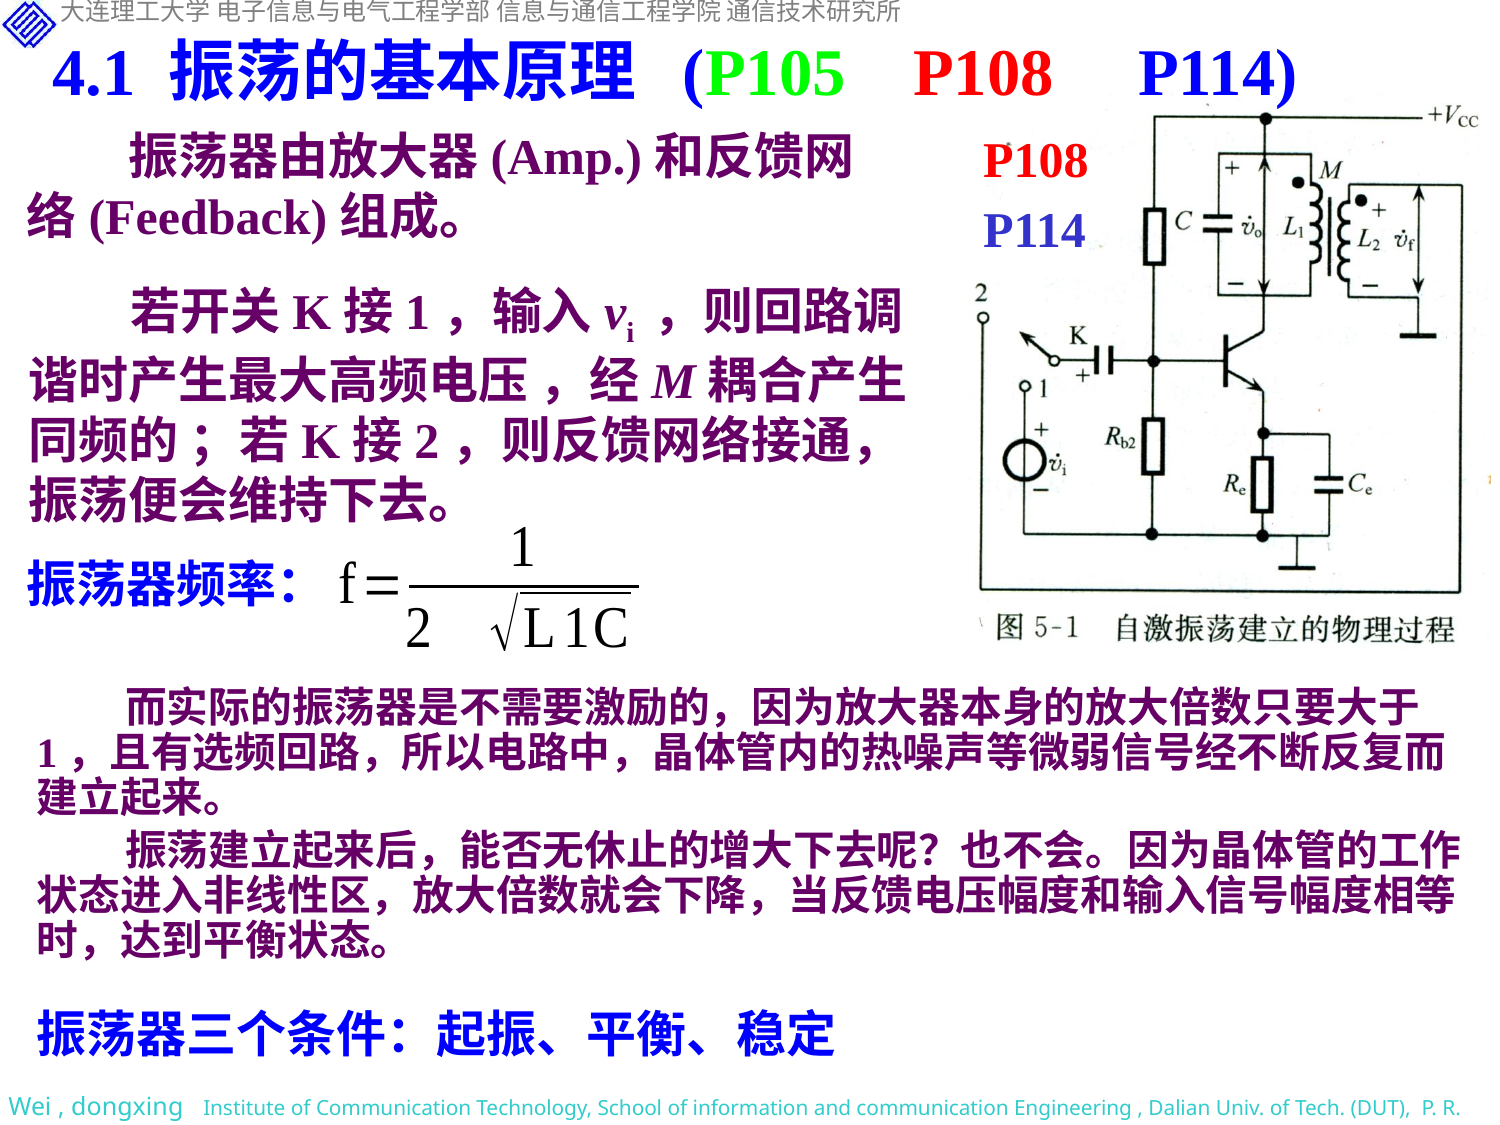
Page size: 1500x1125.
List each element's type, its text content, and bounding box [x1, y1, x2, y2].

text_box 振荡器频率： [11, 545, 455, 621]
text_box 振荡器三个条件：起振、平衡、稳定 [21, 994, 1176, 1070]
text_box 而实际的振荡器是不需要激励的，因为放大器本身的放大倍数只要大于1，且有选频回路，所以电路中，晶体管内的热噪声等微弱信号经不断反复而建立起来。 振荡建立起来后，能否无休止的增大下去呢？也不会。因为晶体管的工作状态进入非线性区，放大倍数就会下降，当反馈电压幅度和输入信号幅度相等时，达到平衡状态。 [21, 678, 1493, 984]
picture [0, 0, 59, 49]
text_box 振荡器由放大器(Amp.)和反馈网络(Feedback)组成。 [11, 117, 916, 252]
picture [968, 92, 1491, 653]
title 4.1 振荡的基本原理 (P105 P108 P114) [37, 37, 1317, 100]
